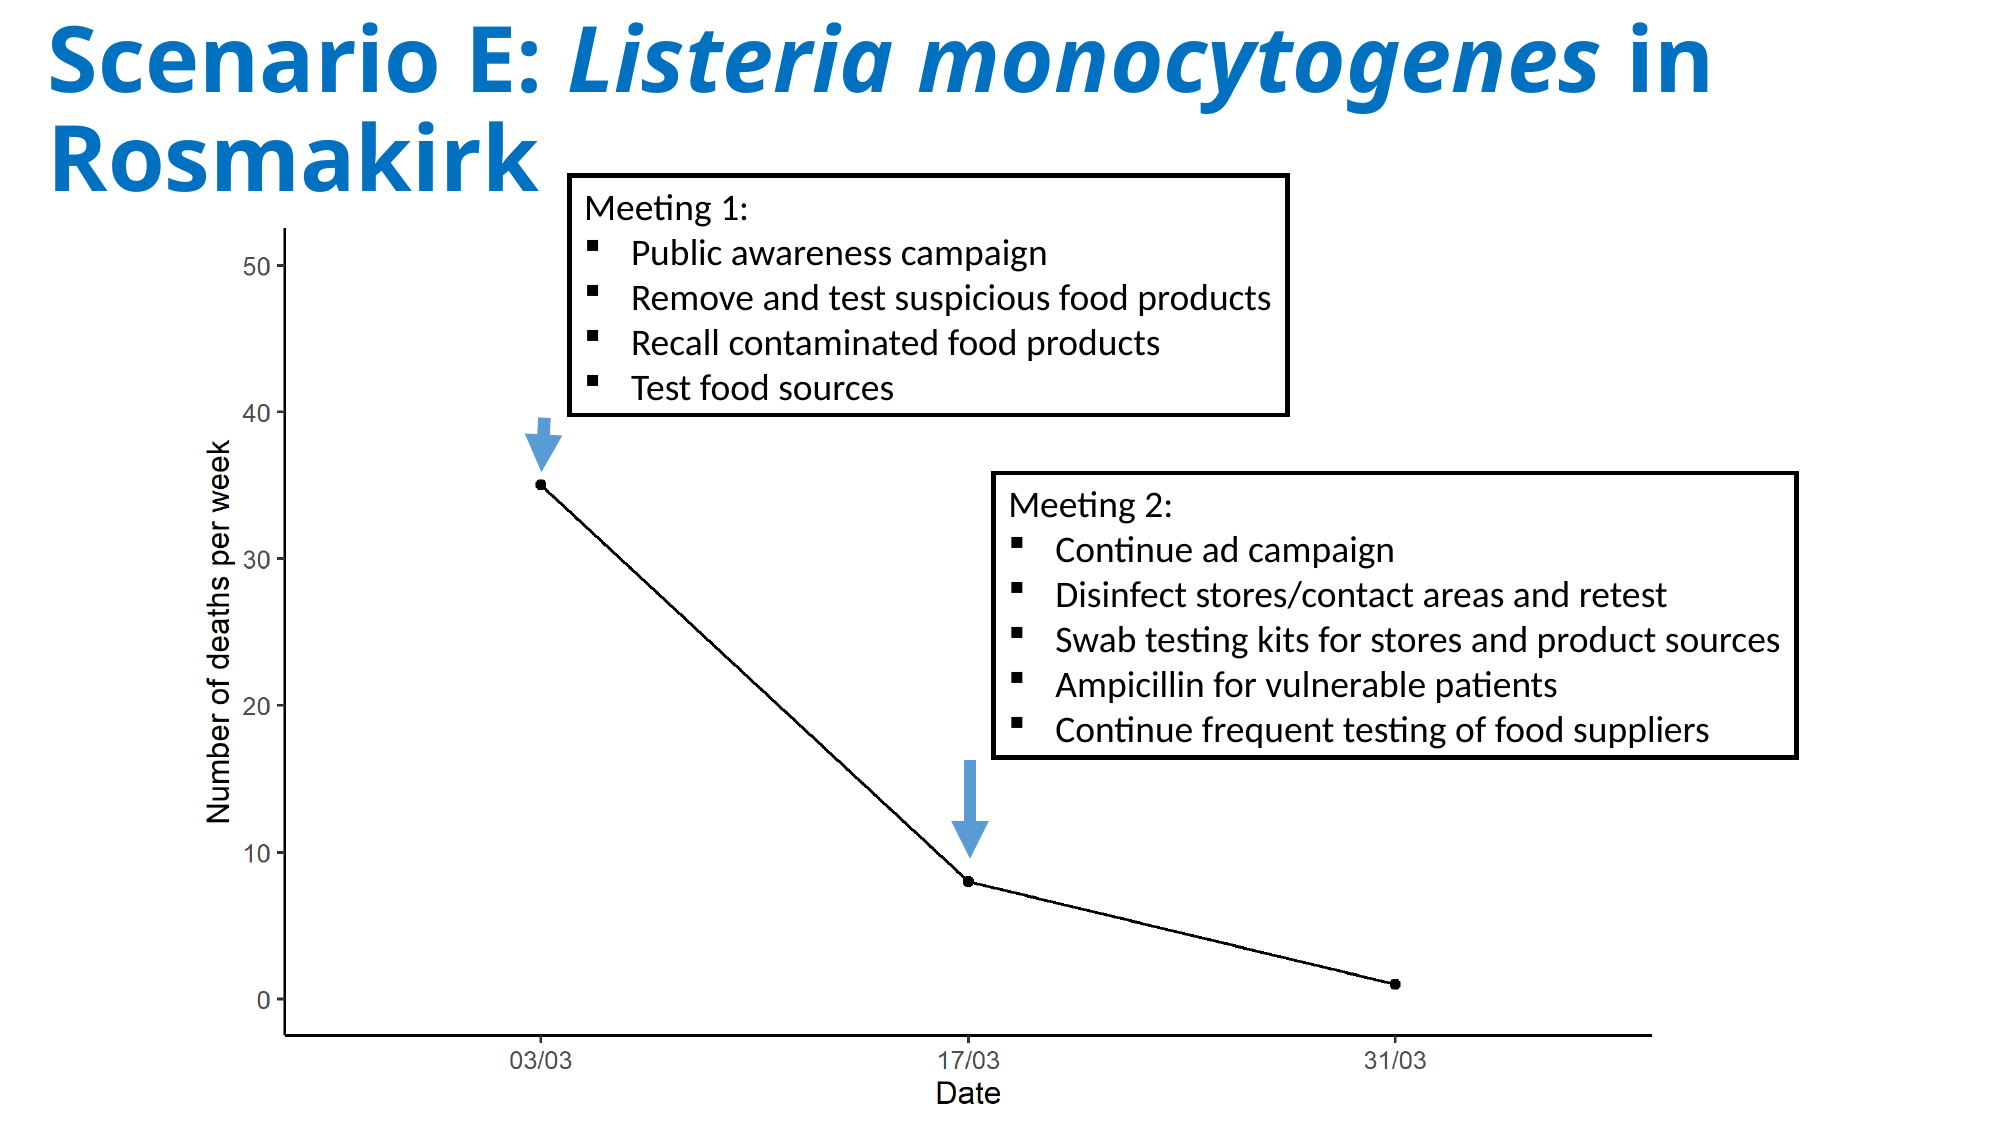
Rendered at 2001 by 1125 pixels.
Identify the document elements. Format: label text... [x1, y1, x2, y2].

picture [190, 213, 1667, 1125]
text_box Meeting 2: Continue ad campaign Disinfect stores/contact areas and retest Swab testing kits for stores and product sources Ampicillin for vulnerable patients Continue frequent testing of food suppliers [1667, 472, 1798, 759]
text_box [541, 417, 545, 472]
text_box Meeting 1: Public awareness campaign Remove and test suspicious food products Recall contaminated food products Test food sources [568, 174, 1288, 213]
title Scenario E: Listeria monocytogenes in Rosmakirk [32, 4, 1947, 222]
